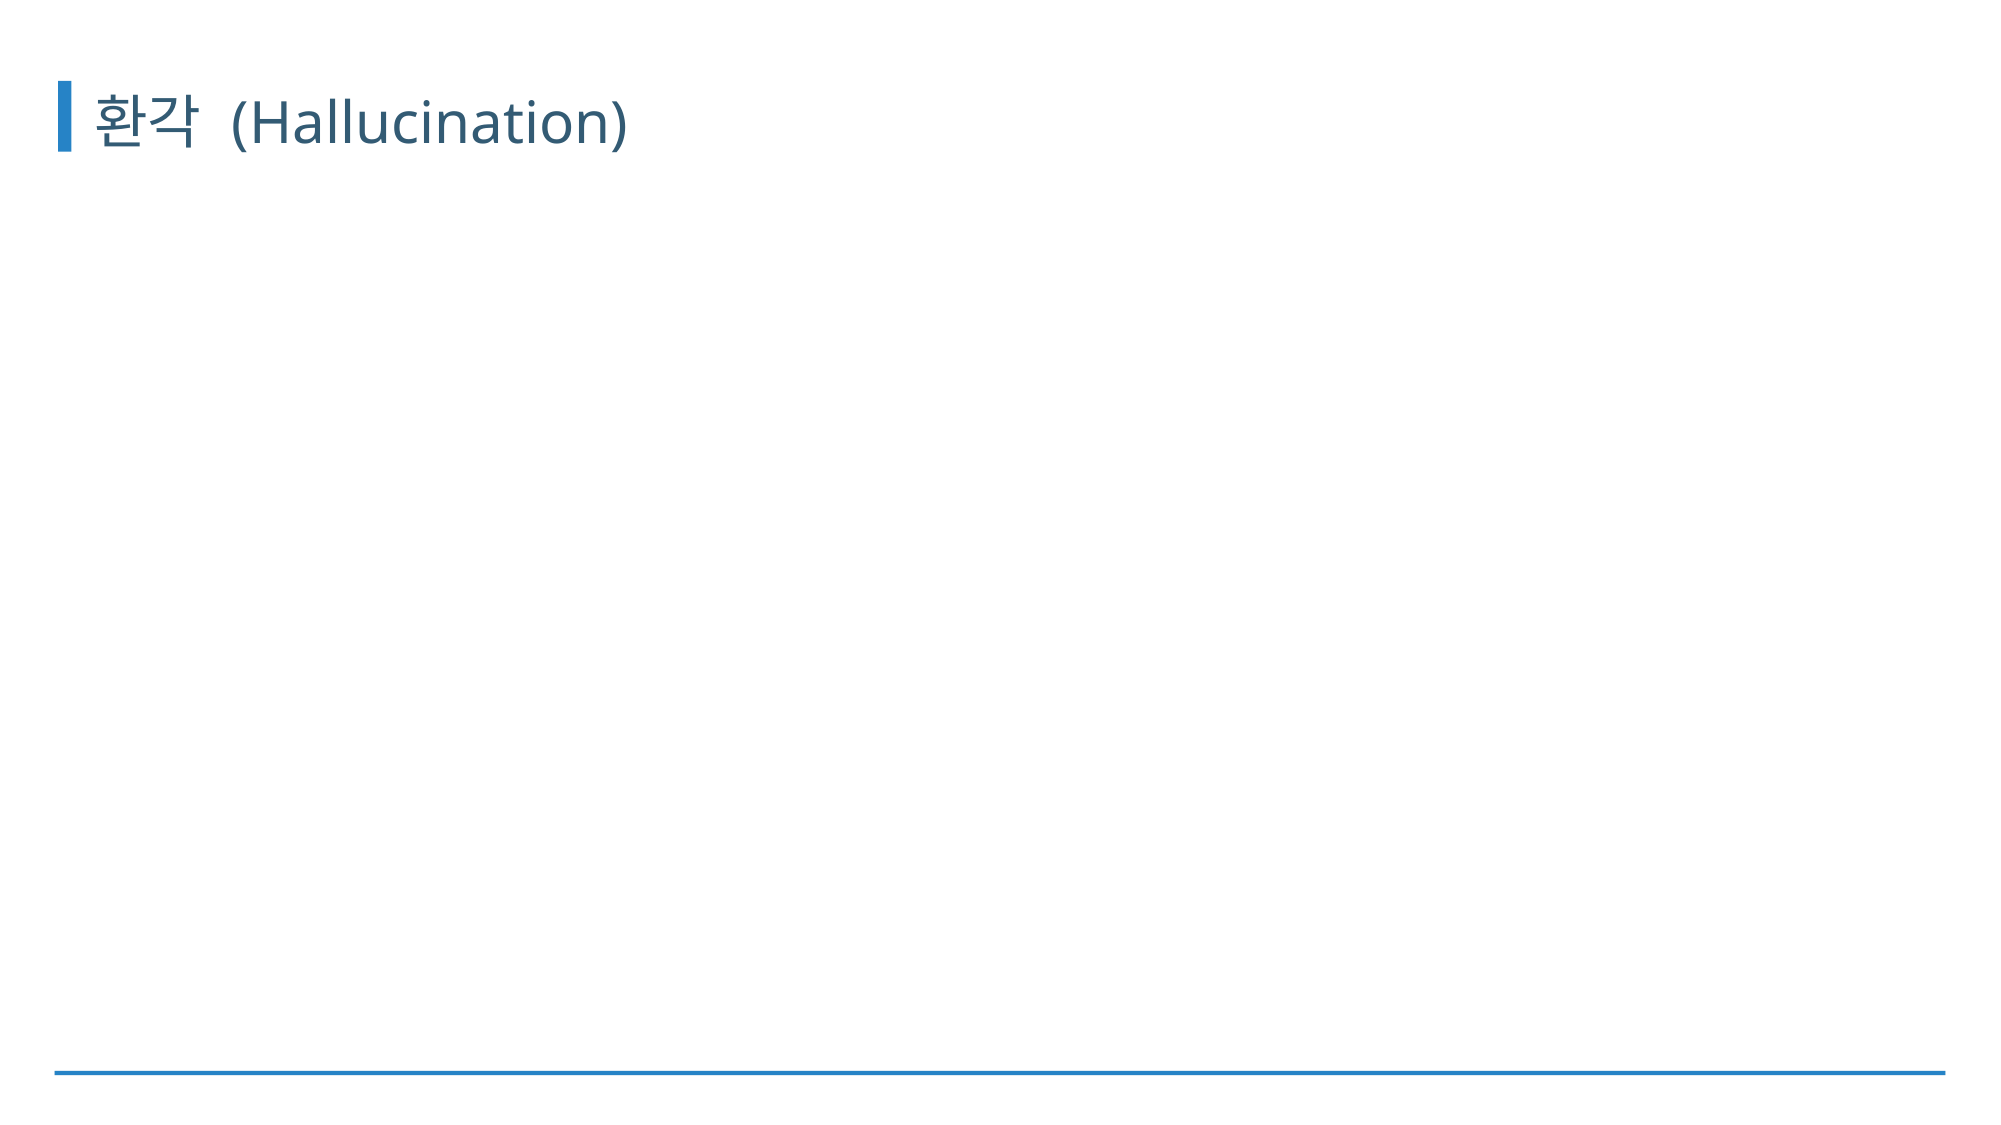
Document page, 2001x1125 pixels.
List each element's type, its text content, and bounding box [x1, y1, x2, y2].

title 환각 (Hallucination) [79, 67, 1942, 165]
